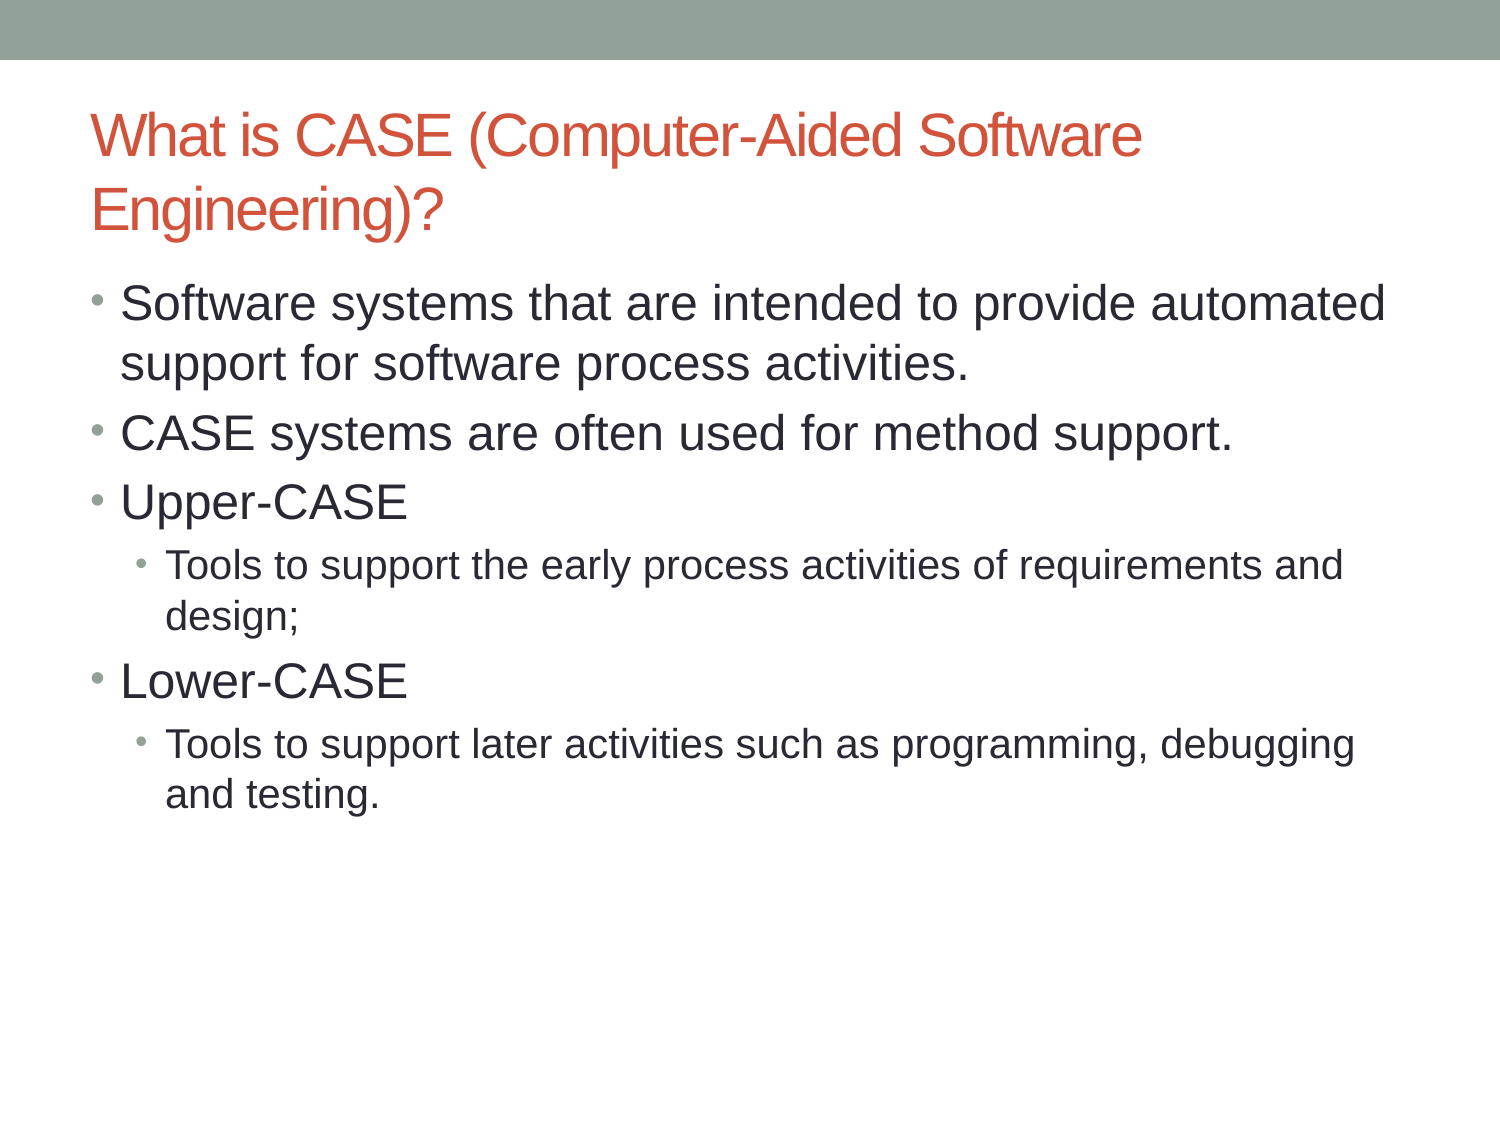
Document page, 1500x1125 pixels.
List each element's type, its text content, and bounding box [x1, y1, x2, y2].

list Software systems that are intended to provide automated support for software process activities. CASE systems are often used for method support. Upper-CASE Tools to support the early process activities of requirements and design; Lower-CASE Tools to support later activities such as programming, debugging and testing. [75, 262, 1425, 1063]
title What is CASE (Computer-Aided Software Engineering)? [75, 87, 1425, 250]
